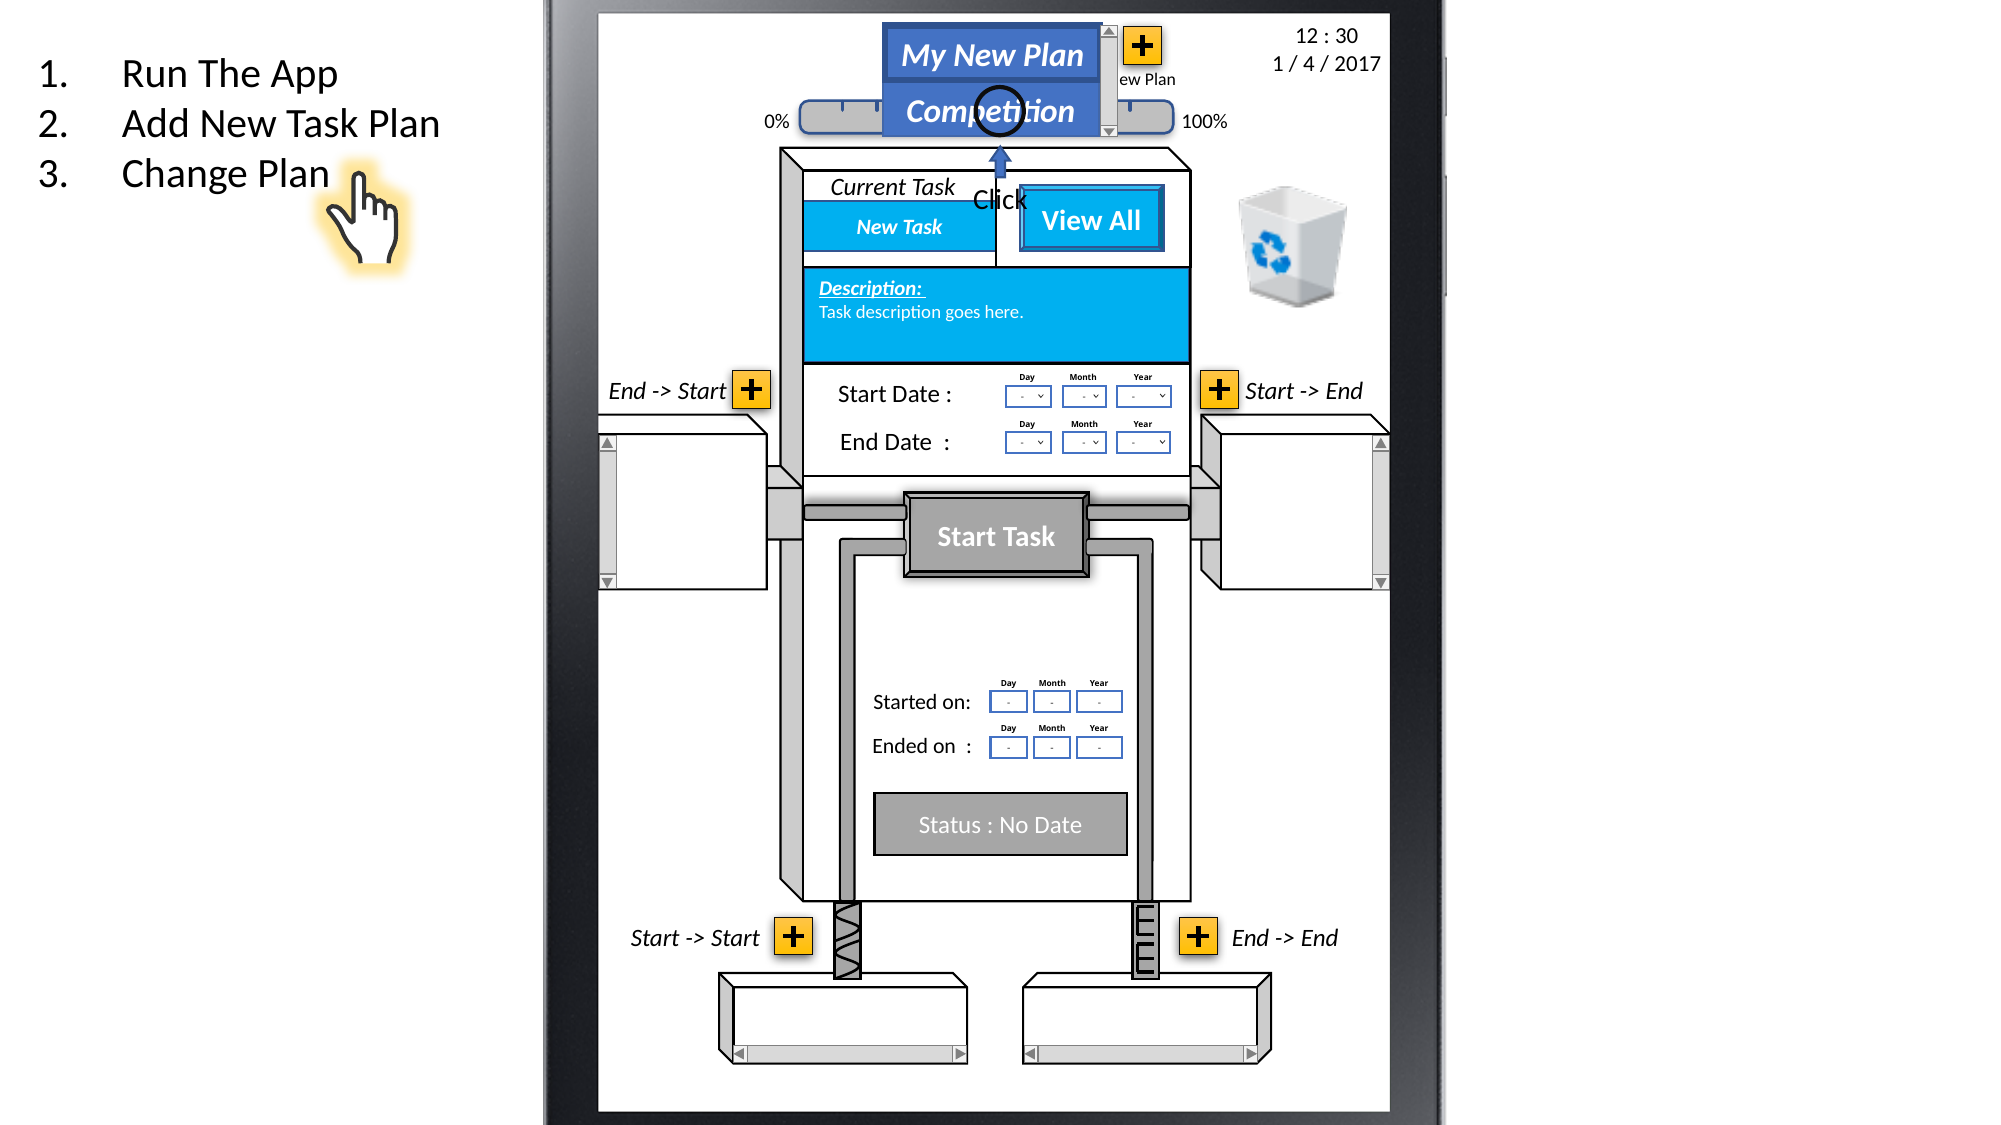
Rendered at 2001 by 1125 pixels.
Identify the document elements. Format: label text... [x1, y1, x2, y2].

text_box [957, 146, 1044, 224]
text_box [1100, 25, 1118, 137]
text_box Run The App Add New Task Plan Change Plan [22, 37, 543, 203]
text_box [322, 166, 403, 203]
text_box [311, 154, 414, 203]
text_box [343, 170, 396, 203]
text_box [319, 163, 406, 203]
text_box [328, 172, 397, 264]
picture [543, 0, 1447, 1125]
